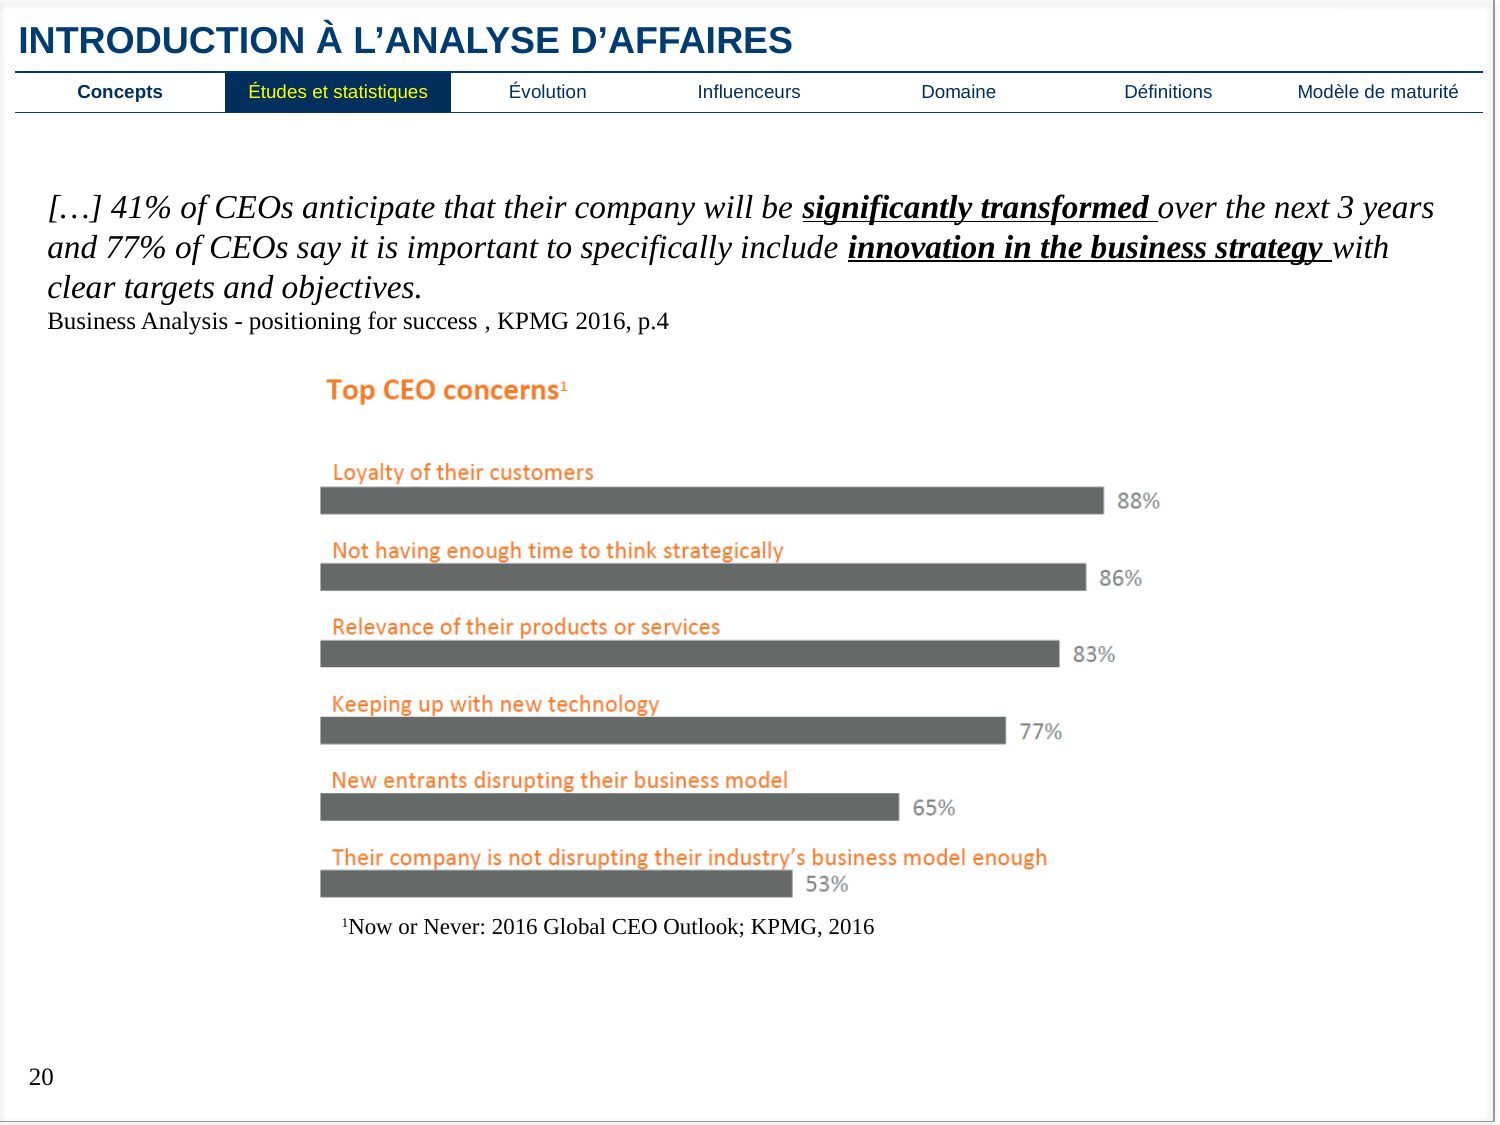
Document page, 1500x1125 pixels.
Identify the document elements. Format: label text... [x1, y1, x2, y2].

table_header Études et statistiques [225, 73, 451, 112]
table_header Influenceurs [644, 73, 854, 112]
table_header Modèle de maturité [1273, 73, 1483, 112]
text_box […] 41% of CEOs anticipate that their company will be significantly transformed over the next 3 years and 77% of CEOs say it is important to specifically include innovation in the business strategy with clear targets and objectives. Business Analysis - positioning for success , KPMG 2016, p.4 [32, 177, 1468, 423]
picture [293, 354, 1207, 934]
table_header Évolution [451, 73, 644, 112]
table_header Domaine [854, 73, 1064, 112]
table_header Concepts [15, 73, 225, 112]
text_box Introduction à l’analyse d’affaires [3, 8, 1342, 53]
text_box 1Now or Never: 2016 Global CEO Outlook; KPMG, 2016 [326, 904, 1314, 947]
table_header Définitions [1064, 73, 1273, 112]
